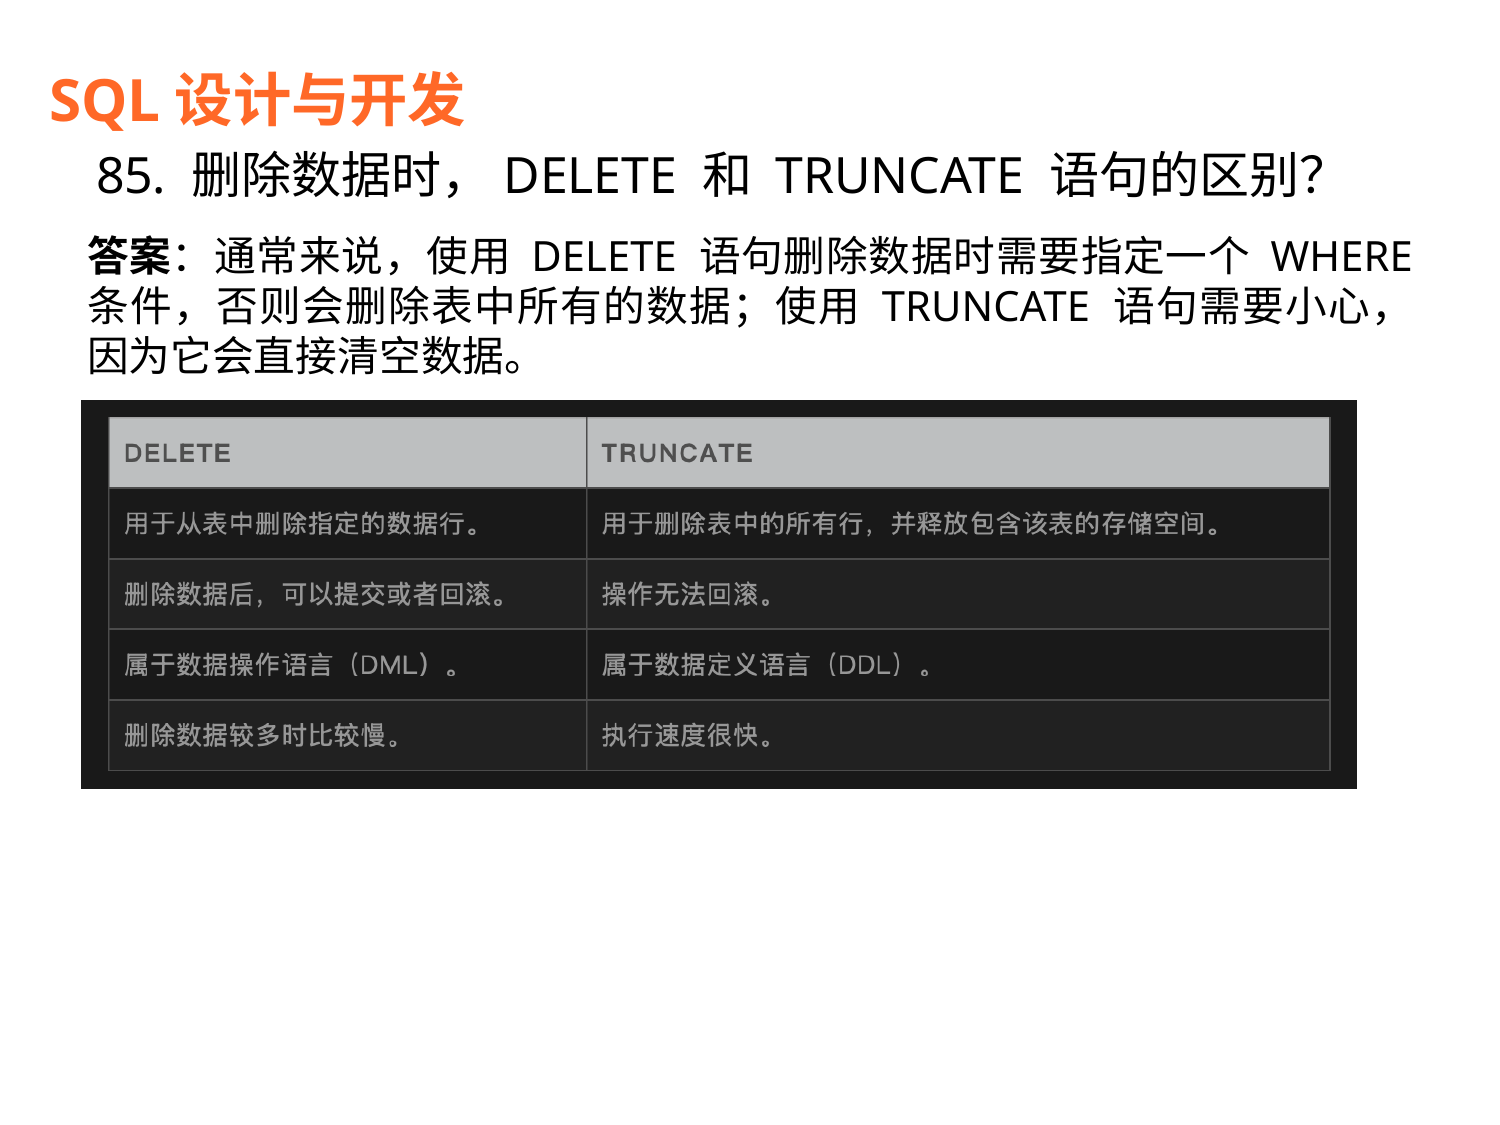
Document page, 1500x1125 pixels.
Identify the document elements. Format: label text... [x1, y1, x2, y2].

text_box 答案：通常来说，使用 DELETE 语句删除数据时需要指定一个 WHERE 条件，否则会删除表中所有的数据；使用 TRUNCATE 语句需要小心，因为它会直接清空数据。 [72, 222, 1428, 388]
text_box SQL设计与开发 [35, 0, 538, 141]
text_box 85. 删除数据时，DELETE 和 TRUNCATE 语句的区别？ [81, 135, 1437, 211]
picture [80, 400, 1357, 789]
